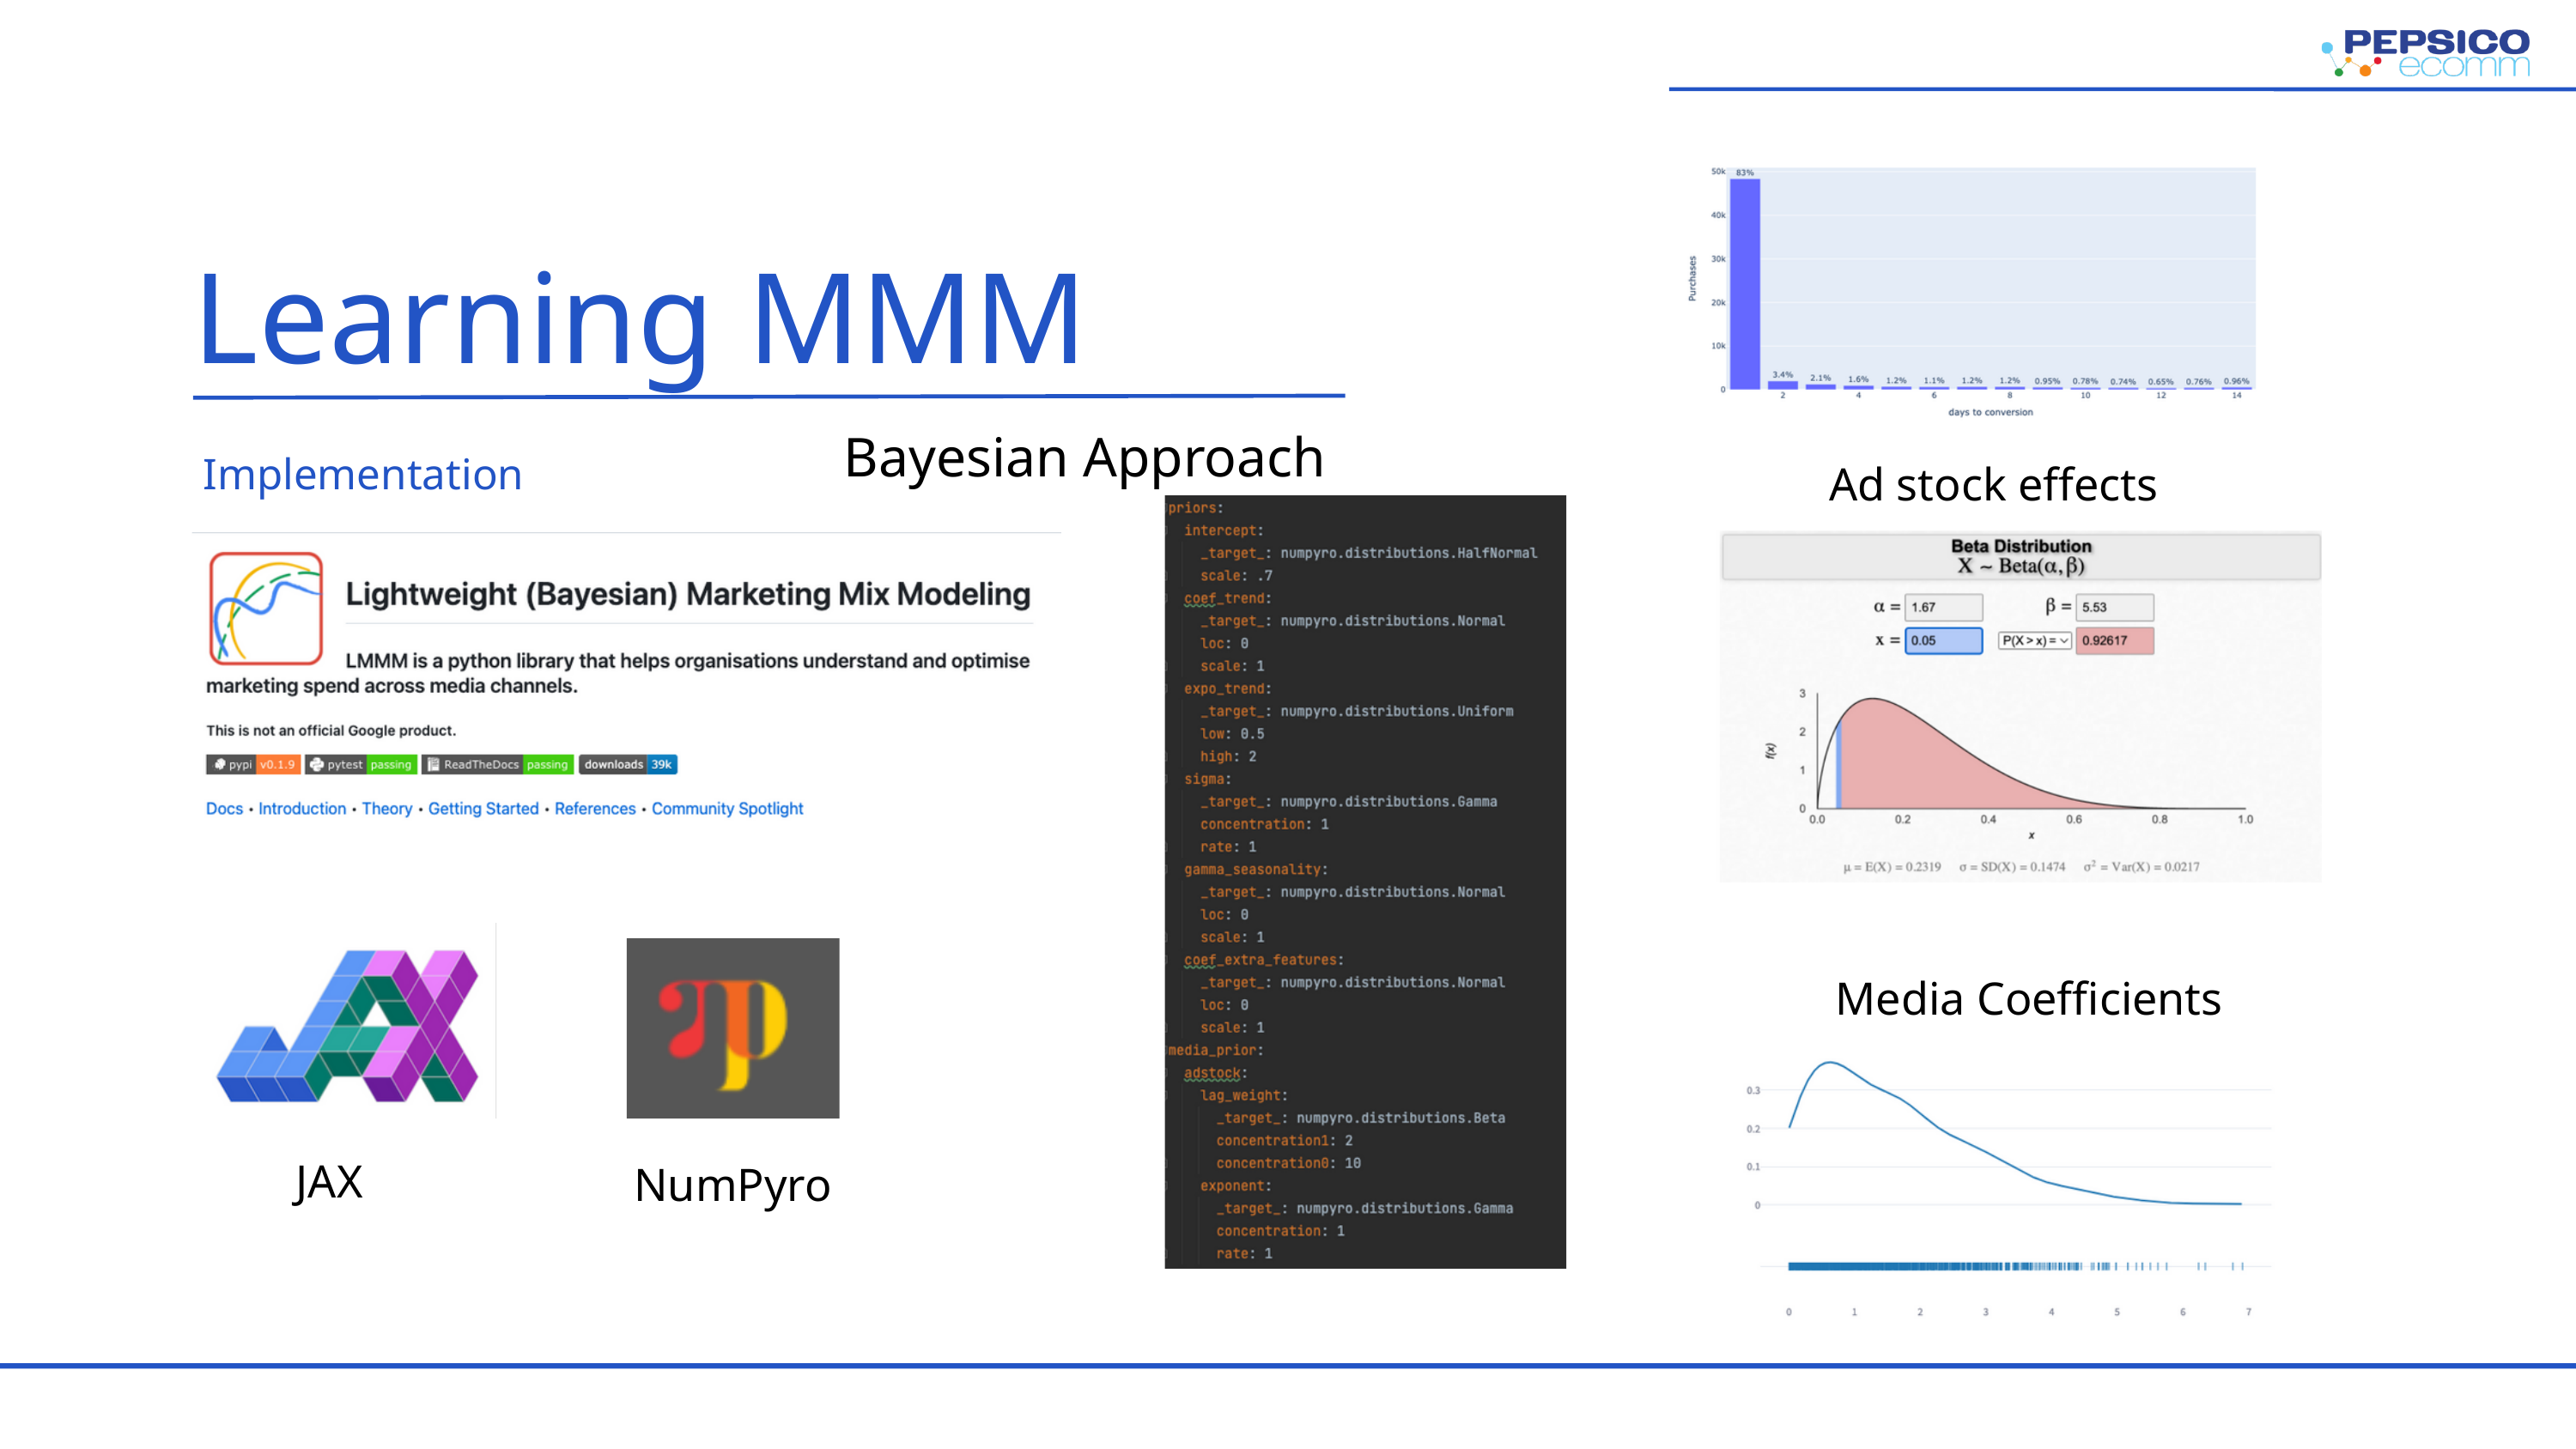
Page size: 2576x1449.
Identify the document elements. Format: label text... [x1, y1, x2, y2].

text_box [210, 923, 497, 1119]
text_box [1680, 149, 2307, 441]
text_box Media Coefficients [1708, 961, 2350, 1025]
text_box [1734, 1045, 2281, 1325]
text_box [1708, 530, 2322, 882]
text_box Implementation [203, 438, 1306, 498]
text_box Ad stock effects [1720, 447, 2268, 511]
text_box [626, 938, 840, 1119]
text_box NumPyro [614, 1148, 852, 1211]
text_box Bayesian Approach [701, 412, 1327, 488]
text_box Learning MMM [192, 266, 1346, 390]
text_box JAX [264, 1144, 395, 1208]
text_box [1164, 495, 1567, 1269]
text_box [191, 532, 1062, 834]
text_box [2321, 21, 2530, 76]
